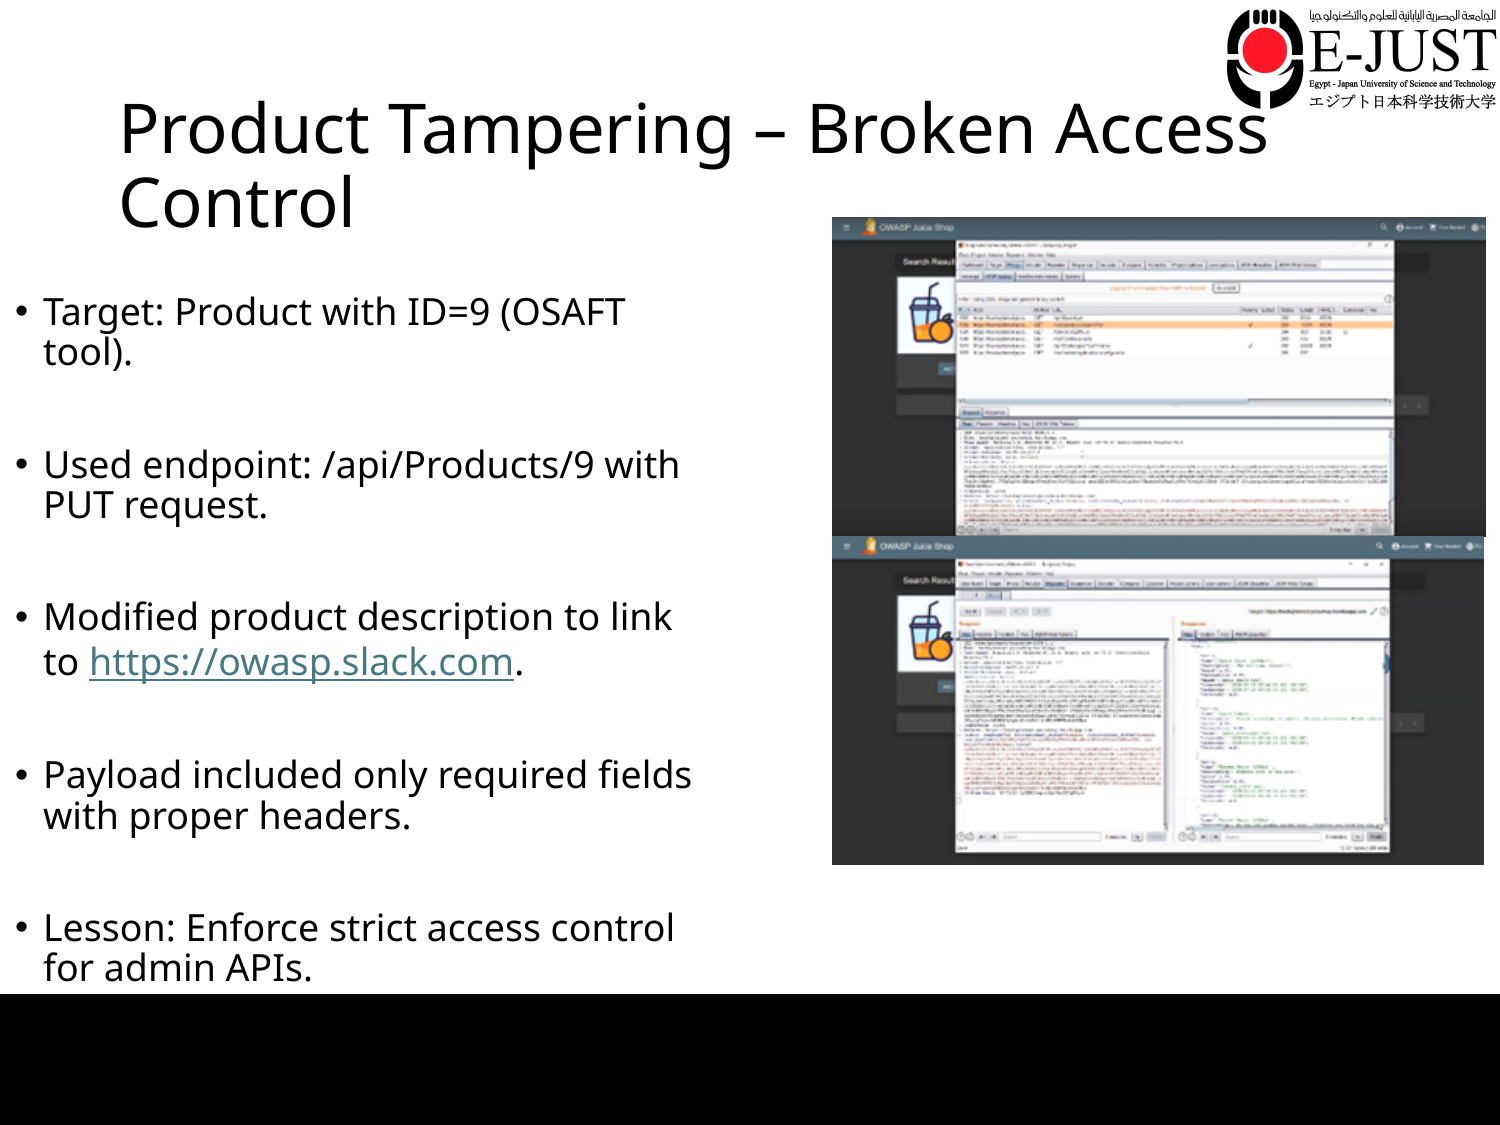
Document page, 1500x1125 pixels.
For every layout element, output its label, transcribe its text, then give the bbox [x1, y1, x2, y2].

text_box [0, 994, 1500, 1125]
title Product Tampering – Broken Access Control [103, 59, 1397, 278]
picture [831, 216, 1486, 865]
list Target: Product with ID=9 (OSAFT tool). Used endpoint: /api/Products/9 with PUT request. Modified product description to link to https://owasp.slack.com. Payload included only required fields with proper headers. Lesson: Enforce strict access control for admin APIs. [0, 217, 730, 994]
picture [1220, 0, 1500, 148]
